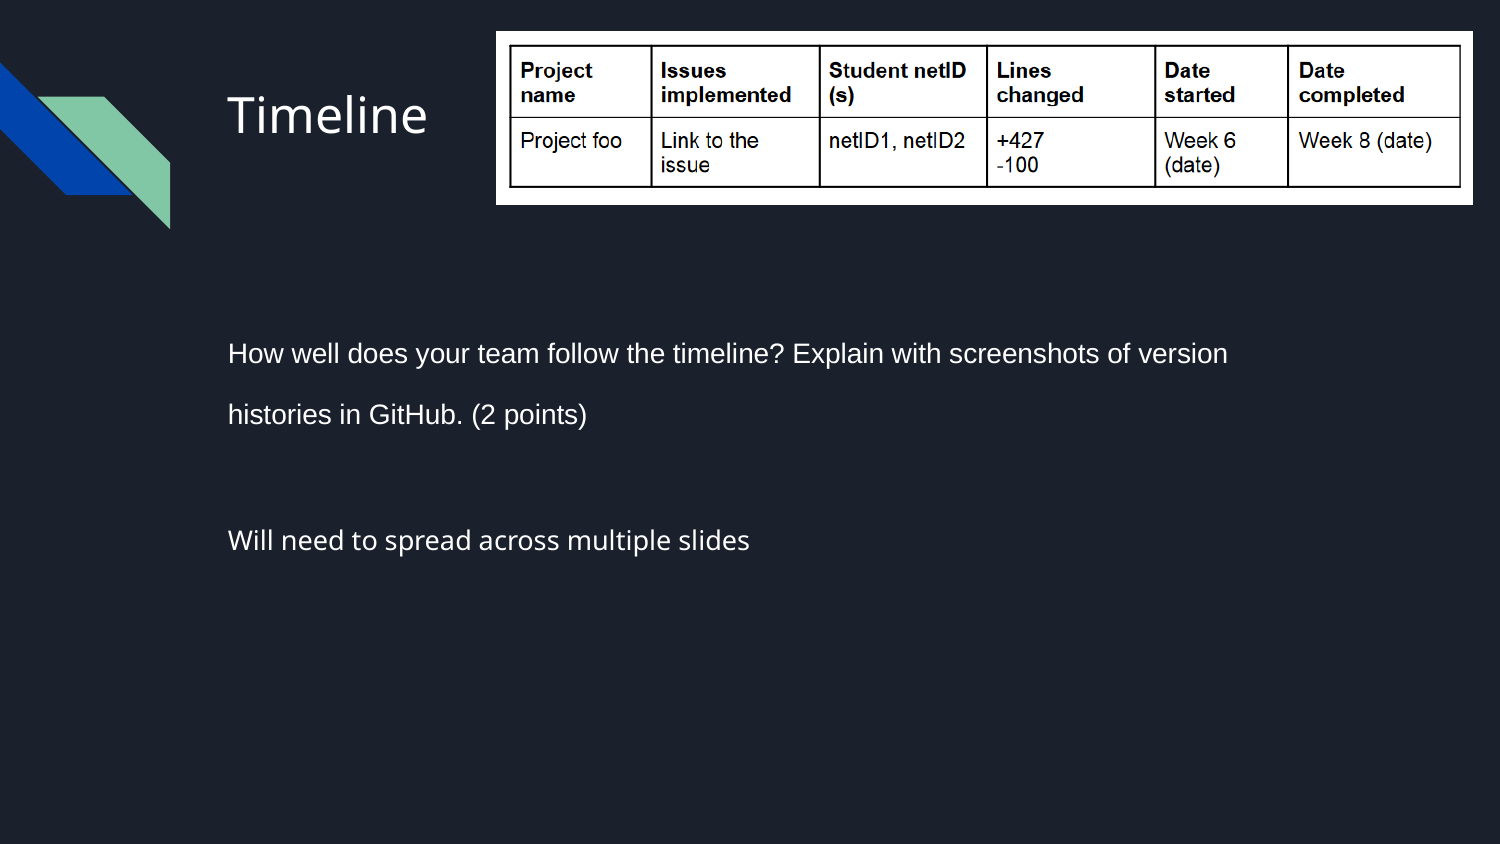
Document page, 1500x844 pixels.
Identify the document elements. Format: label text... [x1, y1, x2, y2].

picture [495, 30, 1473, 206]
list How well does your team follow the timeline? Explain with screenshots of version histories in GitHub. (2 points) Will need to spread across multiple slides [212, 257, 1368, 735]
title Timeline [212, 64, 497, 215]
